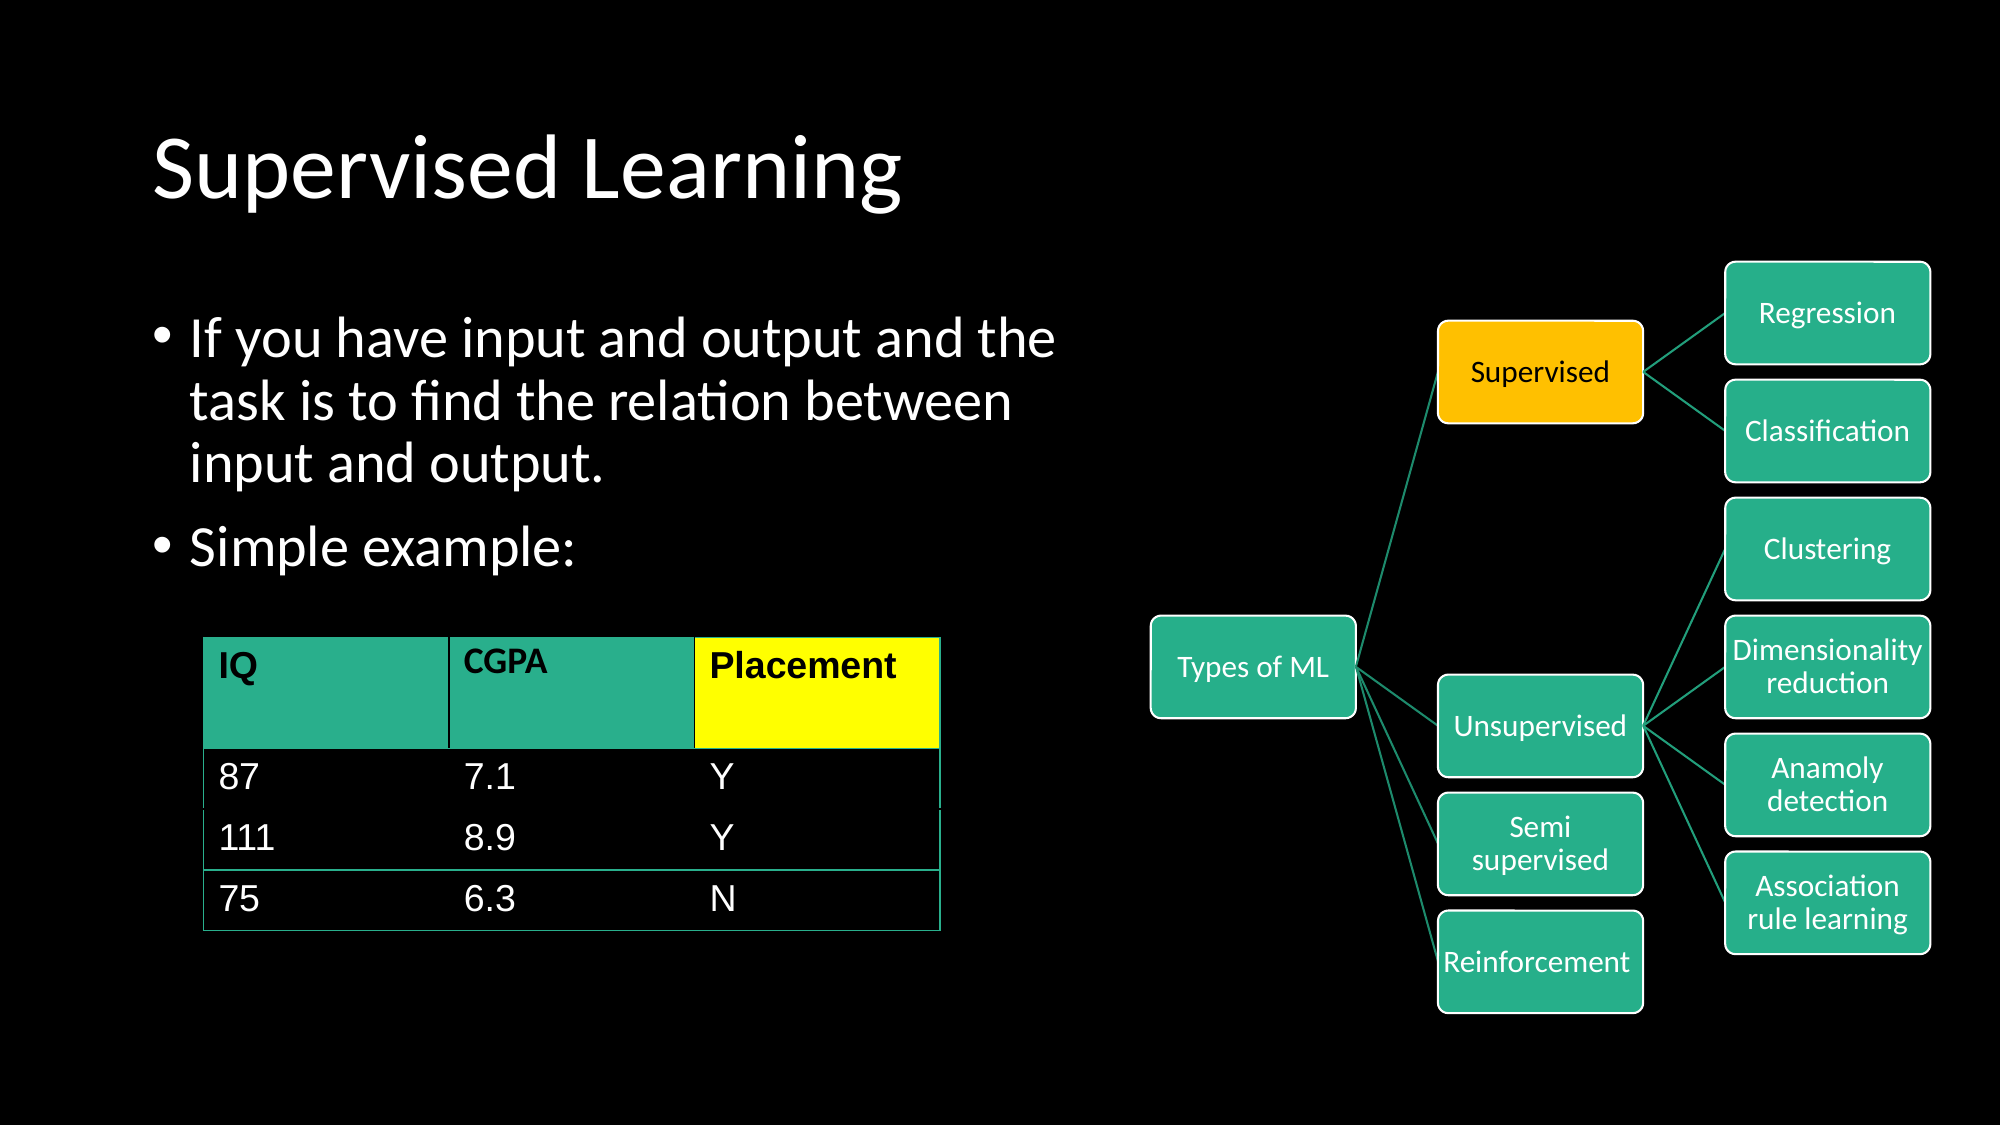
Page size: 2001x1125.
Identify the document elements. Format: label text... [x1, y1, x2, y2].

table_header Placement [695, 638, 939, 748]
table_cell N [695, 871, 939, 930]
table_header IQ [204, 638, 448, 748]
table_header CGPA [450, 638, 694, 748]
table_cell Y [695, 749, 939, 808]
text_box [1150, 261, 1931, 1014]
table_cell 6.3 [450, 871, 694, 930]
table_cell 7.1 [450, 749, 694, 808]
table_cell 75 [204, 871, 448, 930]
table_cell 87 [204, 749, 448, 808]
list If you have input and output and the task is to find the relation between input and output. Simple example: [137, 299, 1135, 1014]
title Supervised Learning [137, 59, 1863, 278]
table_cell 111 [204, 810, 448, 869]
table_cell Y [695, 810, 939, 869]
table_cell 8.9 [450, 810, 694, 869]
